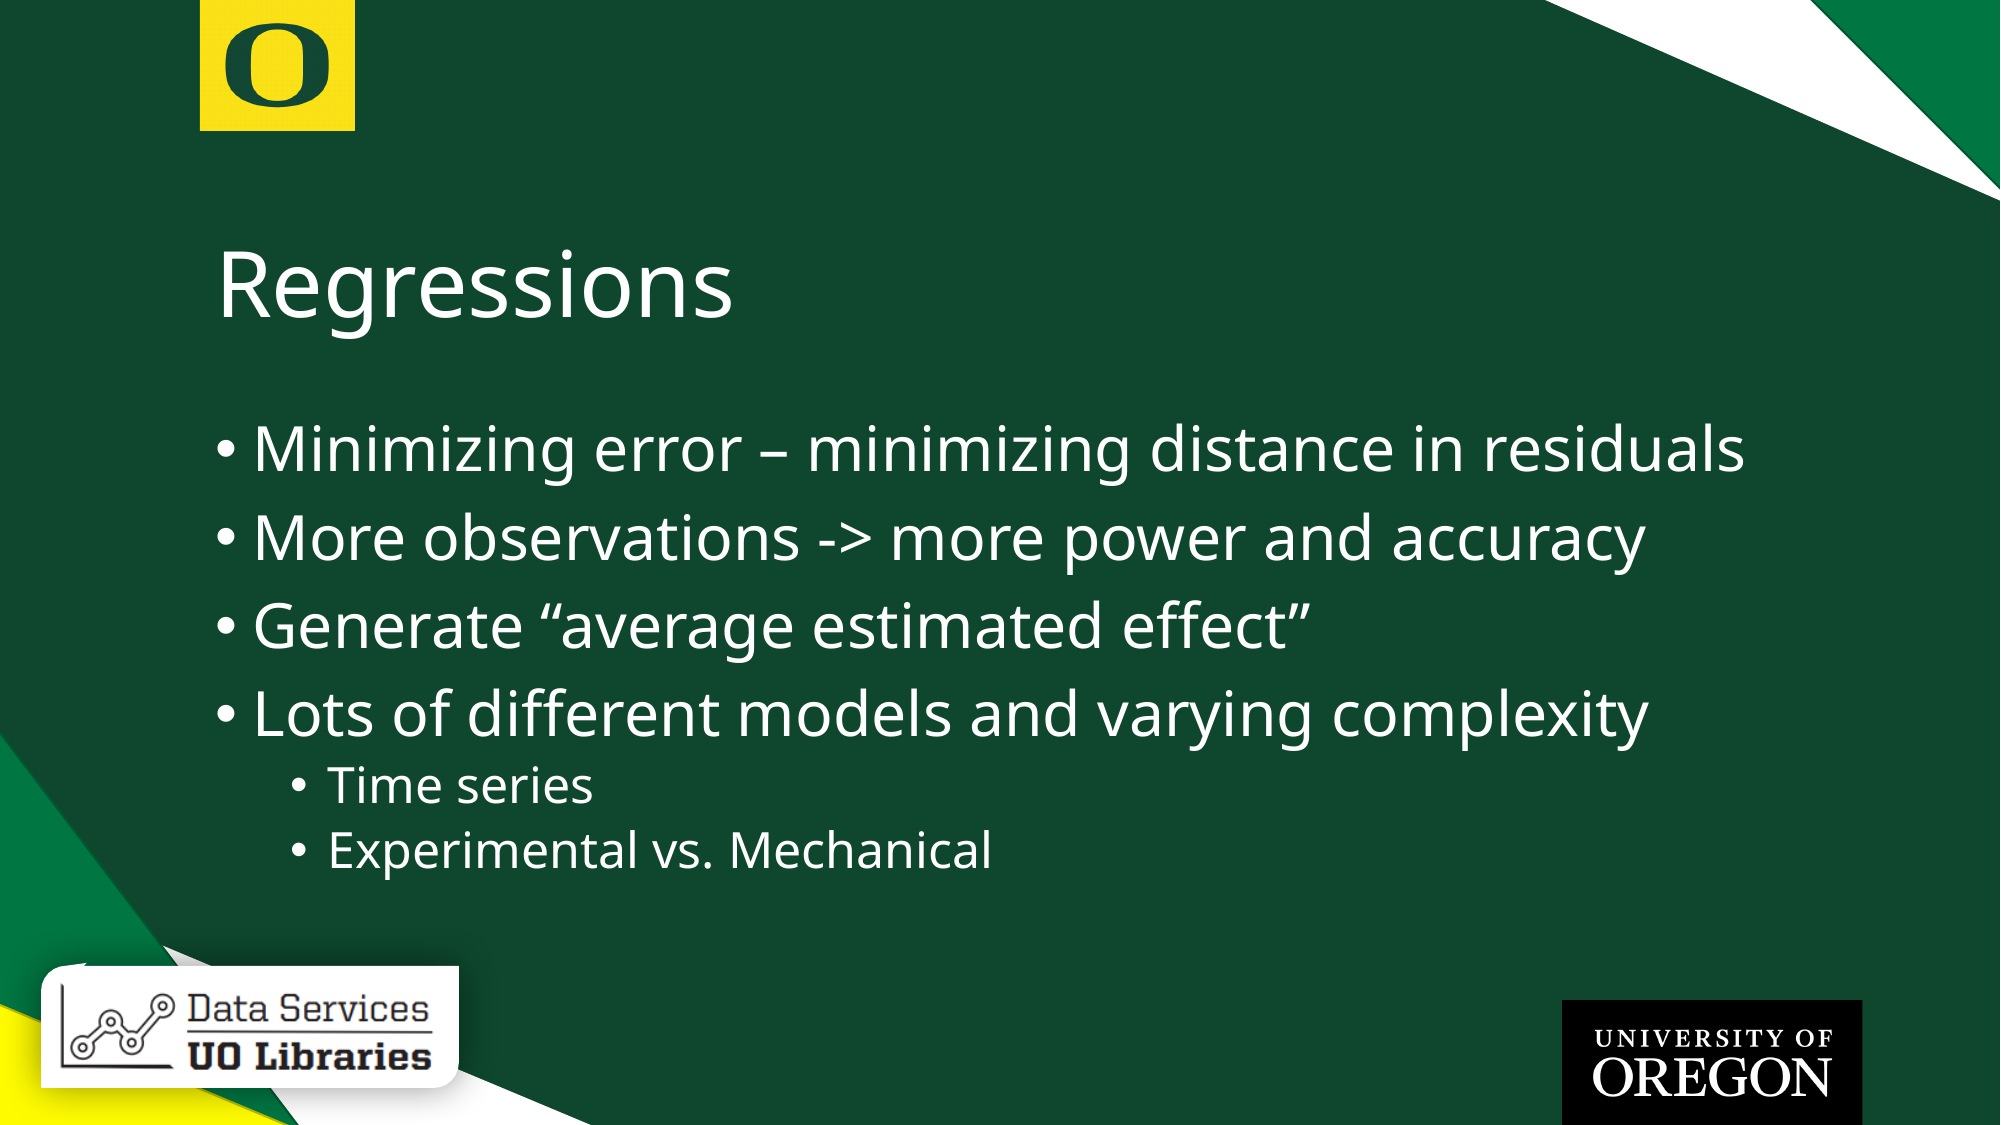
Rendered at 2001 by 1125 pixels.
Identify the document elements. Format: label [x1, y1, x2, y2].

text_box [0, 0, 2000, 1125]
